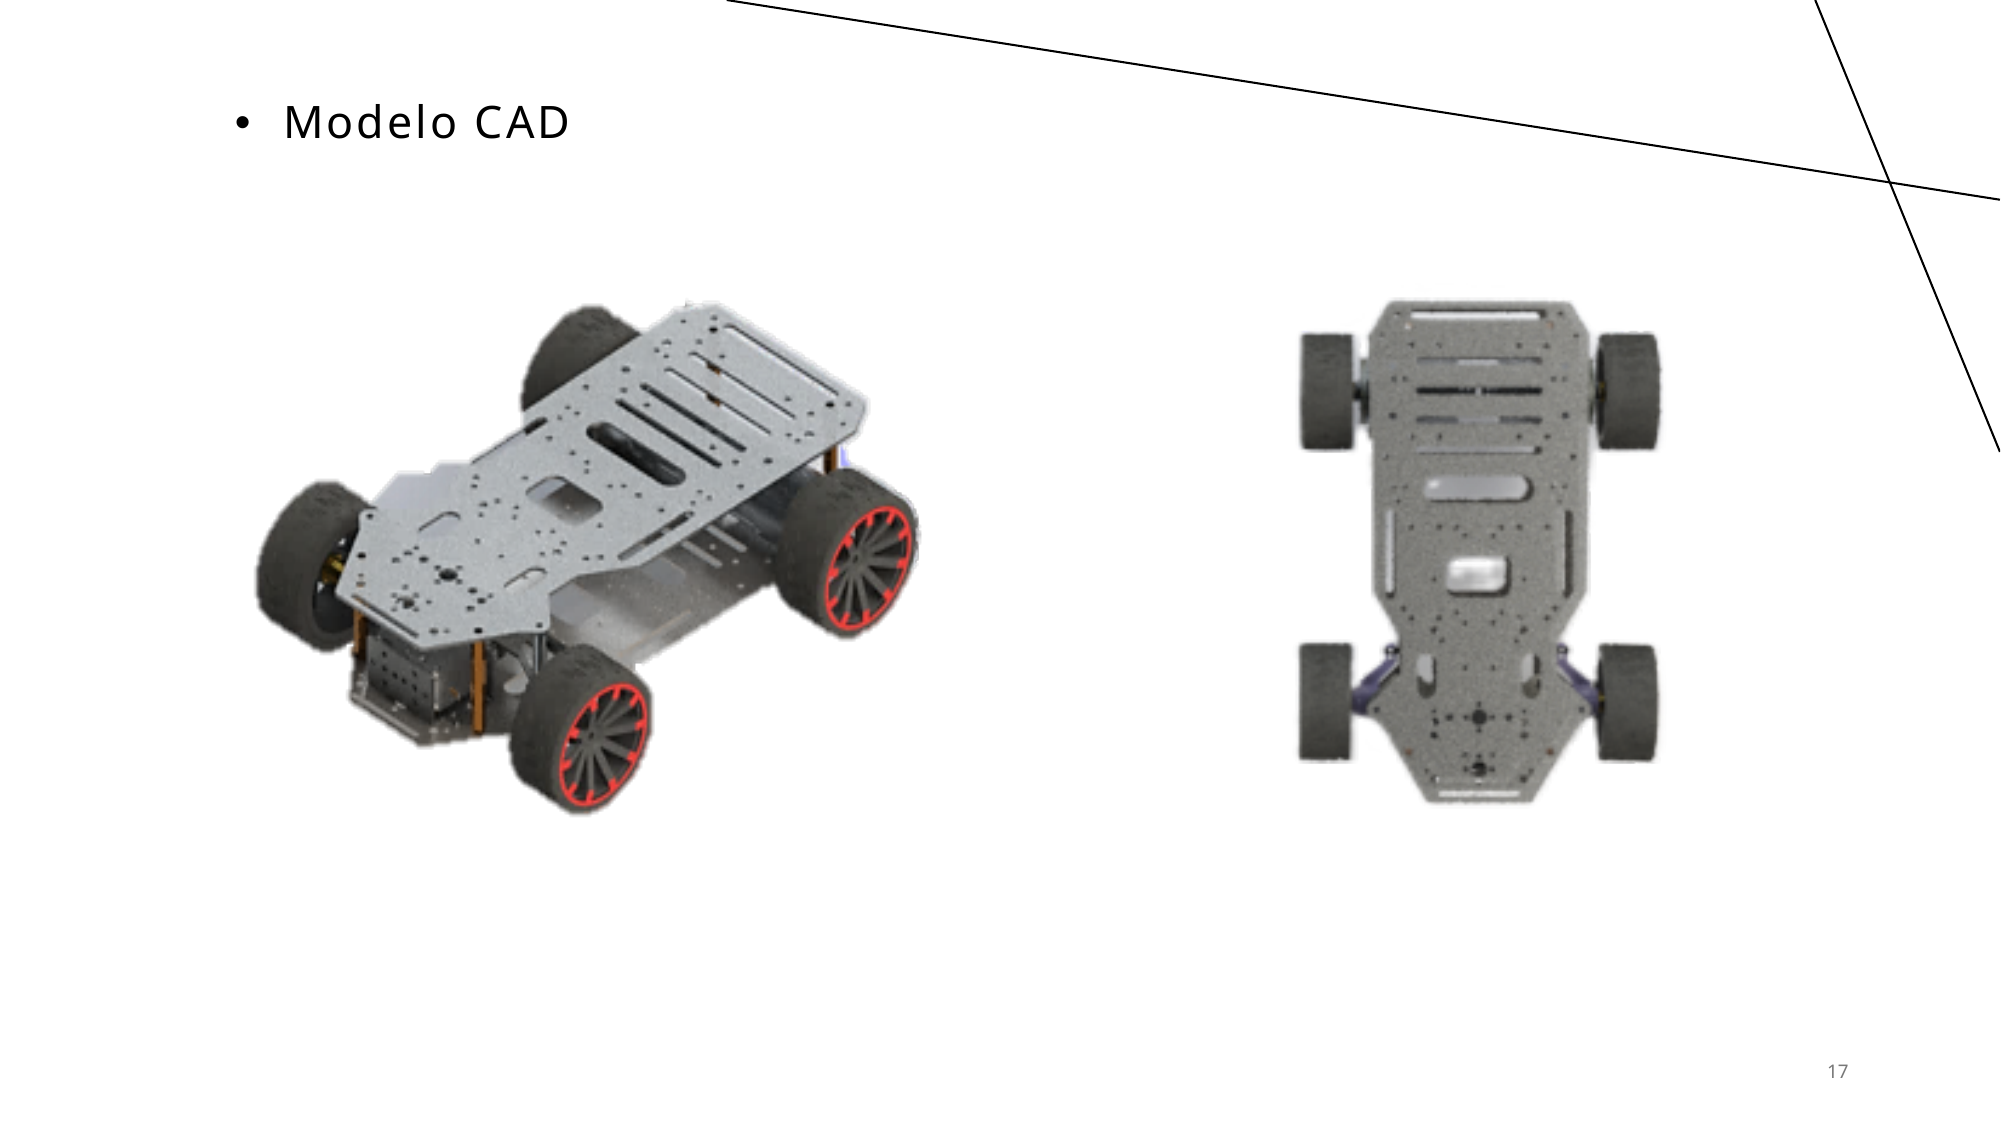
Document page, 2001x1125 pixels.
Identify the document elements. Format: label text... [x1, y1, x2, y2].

picture [219, 267, 965, 863]
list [1201, 255, 1744, 852]
slide_number 17 [1701, 1042, 1864, 1103]
title Modelo CAD [219, 91, 1853, 210]
